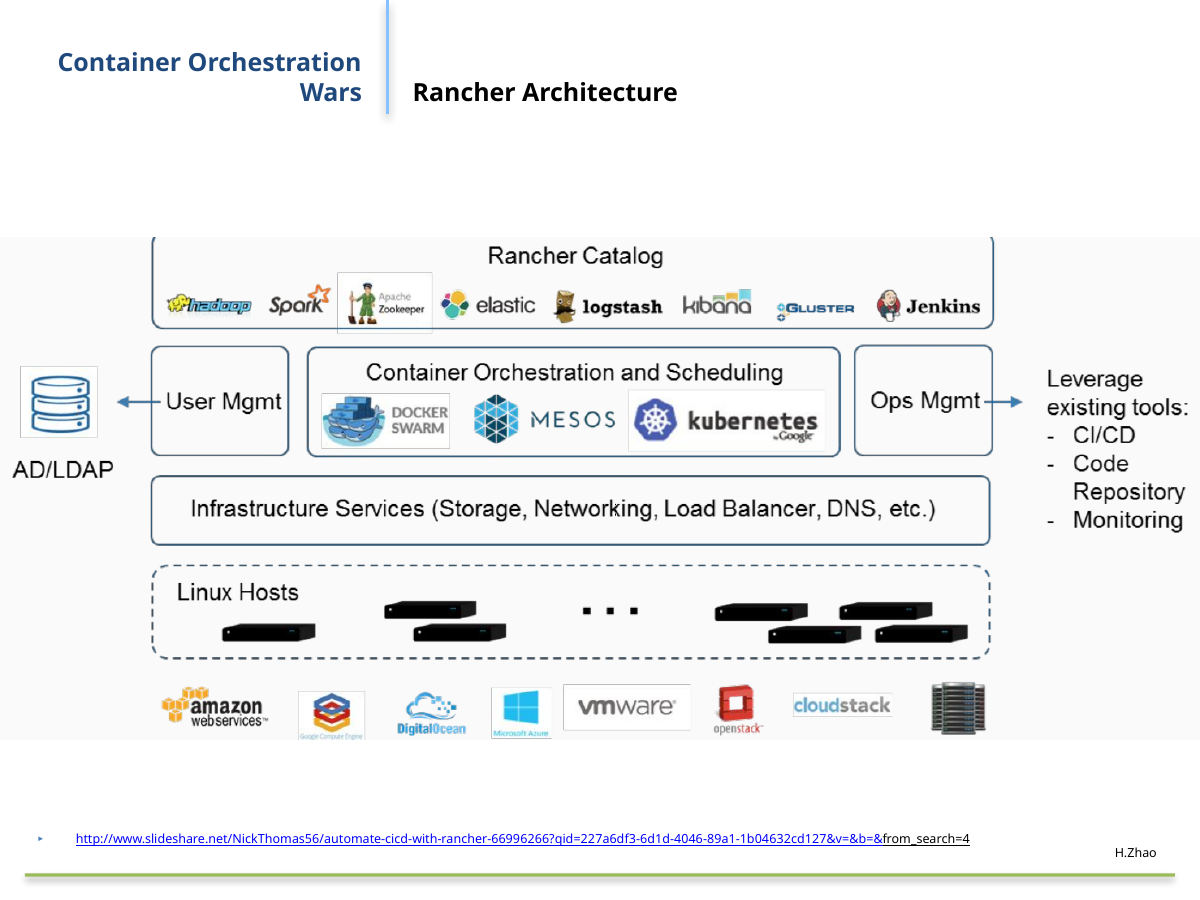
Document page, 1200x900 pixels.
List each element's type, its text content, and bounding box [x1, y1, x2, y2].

picture [0, 237, 1200, 740]
title Container Orchestration Wars [24, 12, 375, 113]
list Rancher Architecture [399, 12, 1175, 113]
list http://www.slideshare.net/NickThomas56/automate-cicd-with-rancher-66996266?qid=227a6df3-6d1d-4046-89a1-1b04632cd127&v=&b=&from_search=4 [24, 825, 1175, 863]
